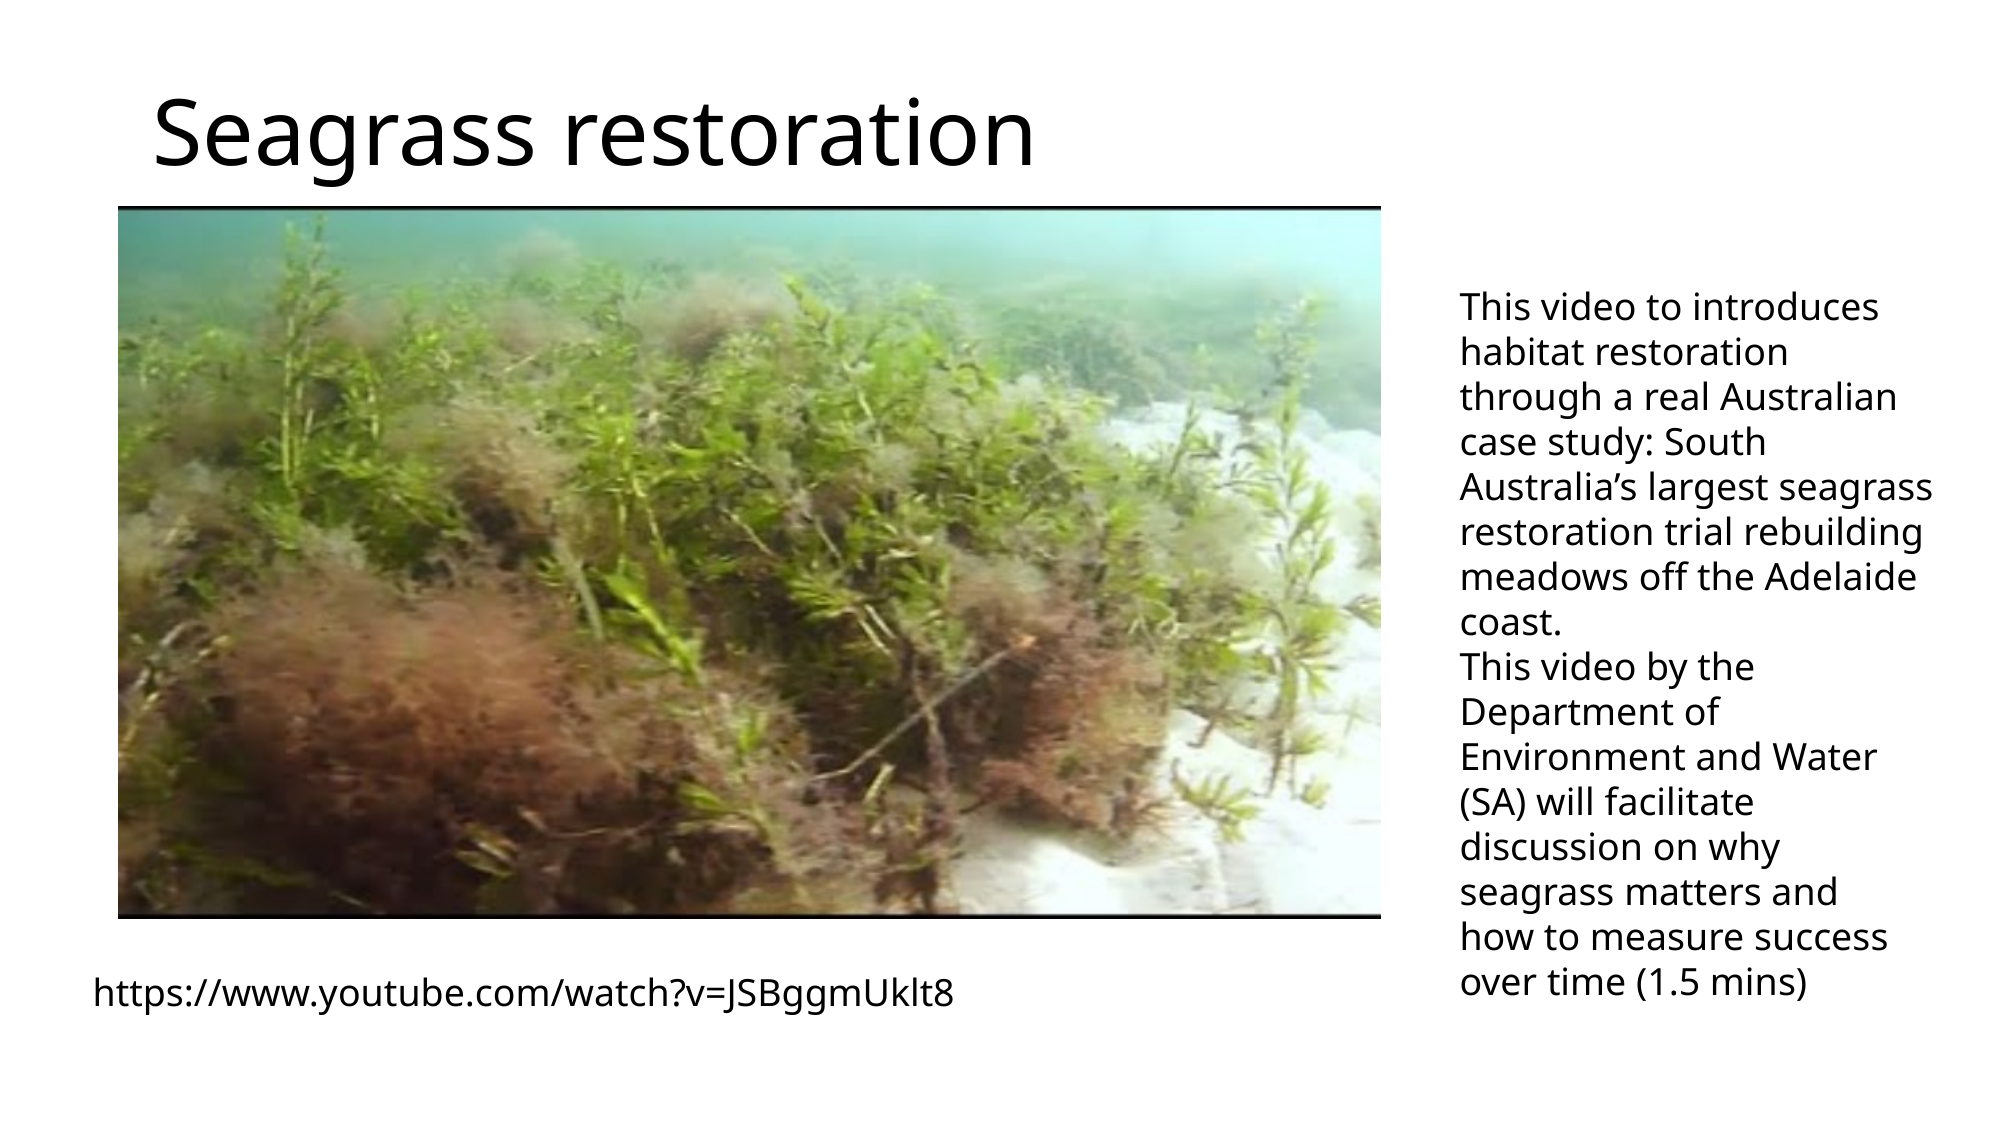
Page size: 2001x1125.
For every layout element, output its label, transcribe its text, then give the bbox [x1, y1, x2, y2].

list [117, 205, 1382, 920]
text_box This video to introduces habitat restoration through a real Australian case study: South Australia’s largest seagrass restoration trial rebuilding meadows off the Adelaide coast. This video by the Department of Environment and Water (SA) will facilitate discussion on why seagrass matters and how to measure success over time (1.5 mins) [1444, 275, 1951, 1011]
text_box https://www.youtube.com/watch?v=JSBggmUklt8 [77, 961, 1078, 1022]
title Seagrass restoration [137, 59, 1863, 211]
